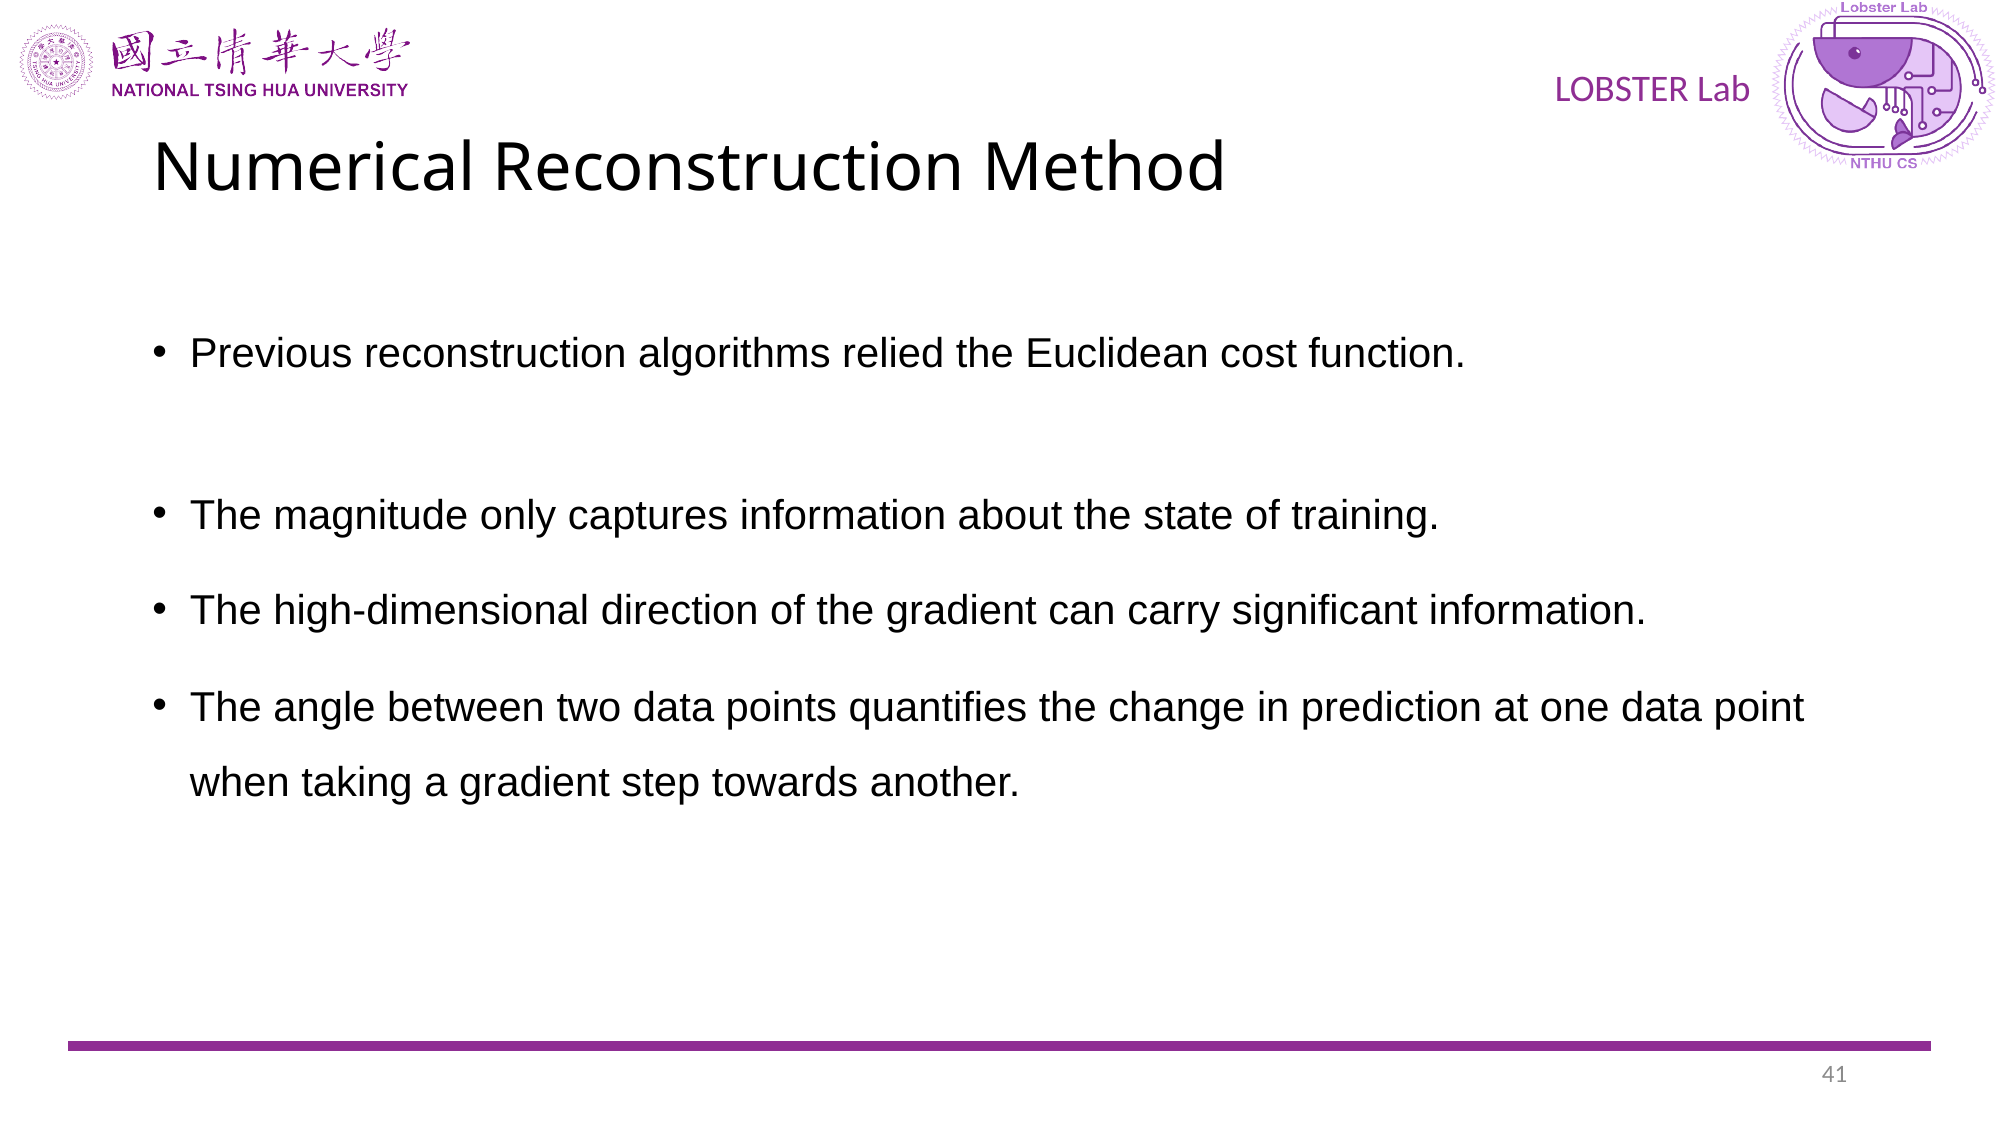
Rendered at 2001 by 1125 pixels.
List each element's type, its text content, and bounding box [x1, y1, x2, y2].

slide_number 41 [1412, 1042, 1863, 1103]
picture [19, 24, 410, 100]
picture [1767, 0, 2000, 173]
title Numerical Reconstruction Method [137, 59, 1304, 278]
